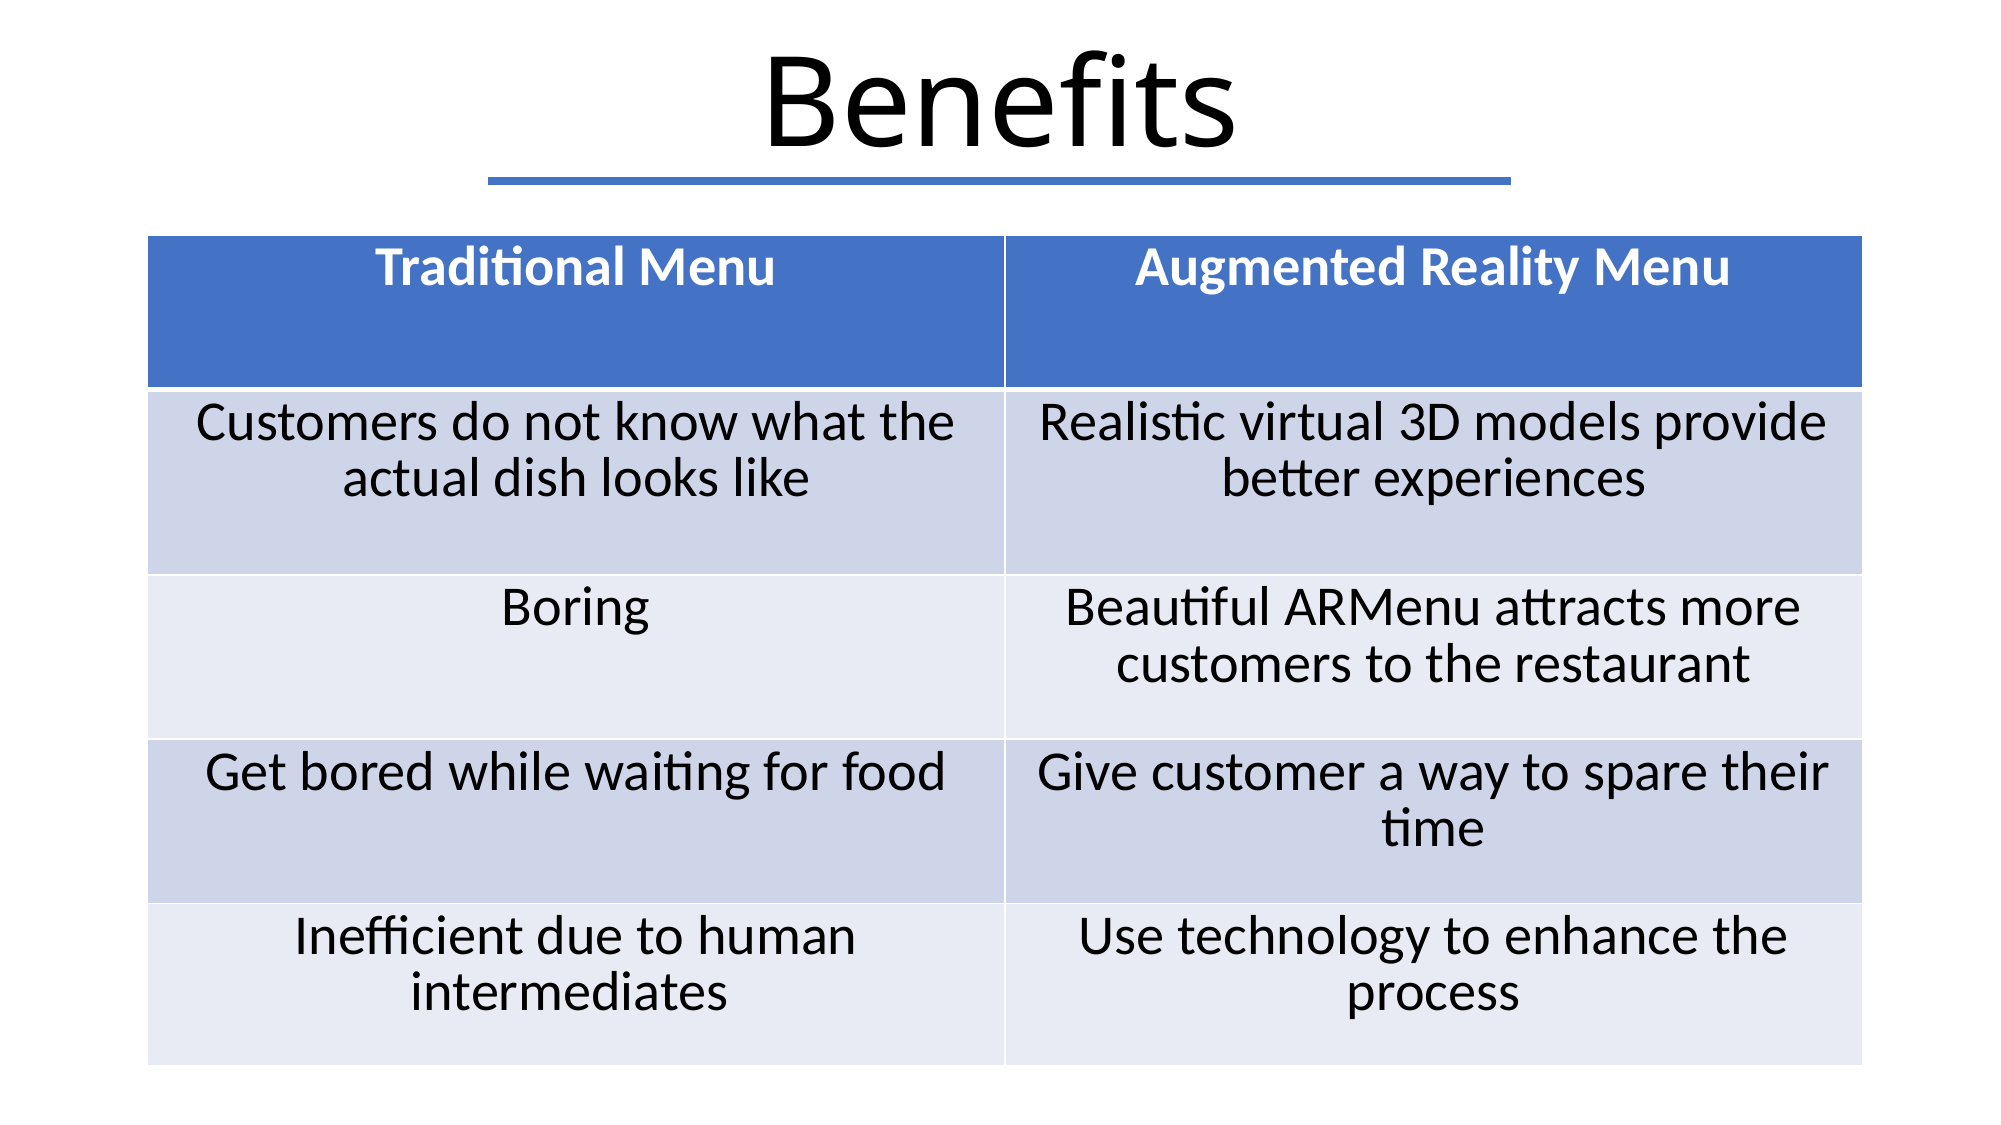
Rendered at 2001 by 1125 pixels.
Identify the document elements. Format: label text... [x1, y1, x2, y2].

table_cell Get bored while waiting for food [148, 740, 1004, 903]
title Benefits [249, 30, 1750, 182]
table_cell Inefficient due to human intermediates [148, 904, 1004, 1065]
table_cell Customers do not know what the actual dish looks like [148, 392, 1004, 574]
table_cell Boring [148, 576, 1004, 738]
table_header Augmented Reality Menu [1006, 236, 1862, 387]
table_cell Realistic virtual 3D models provide better experiences [1006, 392, 1862, 574]
table_cell Beautiful ARMenu attracts more customers to the restaurant [1006, 576, 1862, 738]
table_cell Give customer a way to spare their time [1006, 740, 1862, 903]
table_cell Use technology to enhance the process [1006, 904, 1862, 1065]
table_header Traditional Menu [148, 236, 1004, 387]
